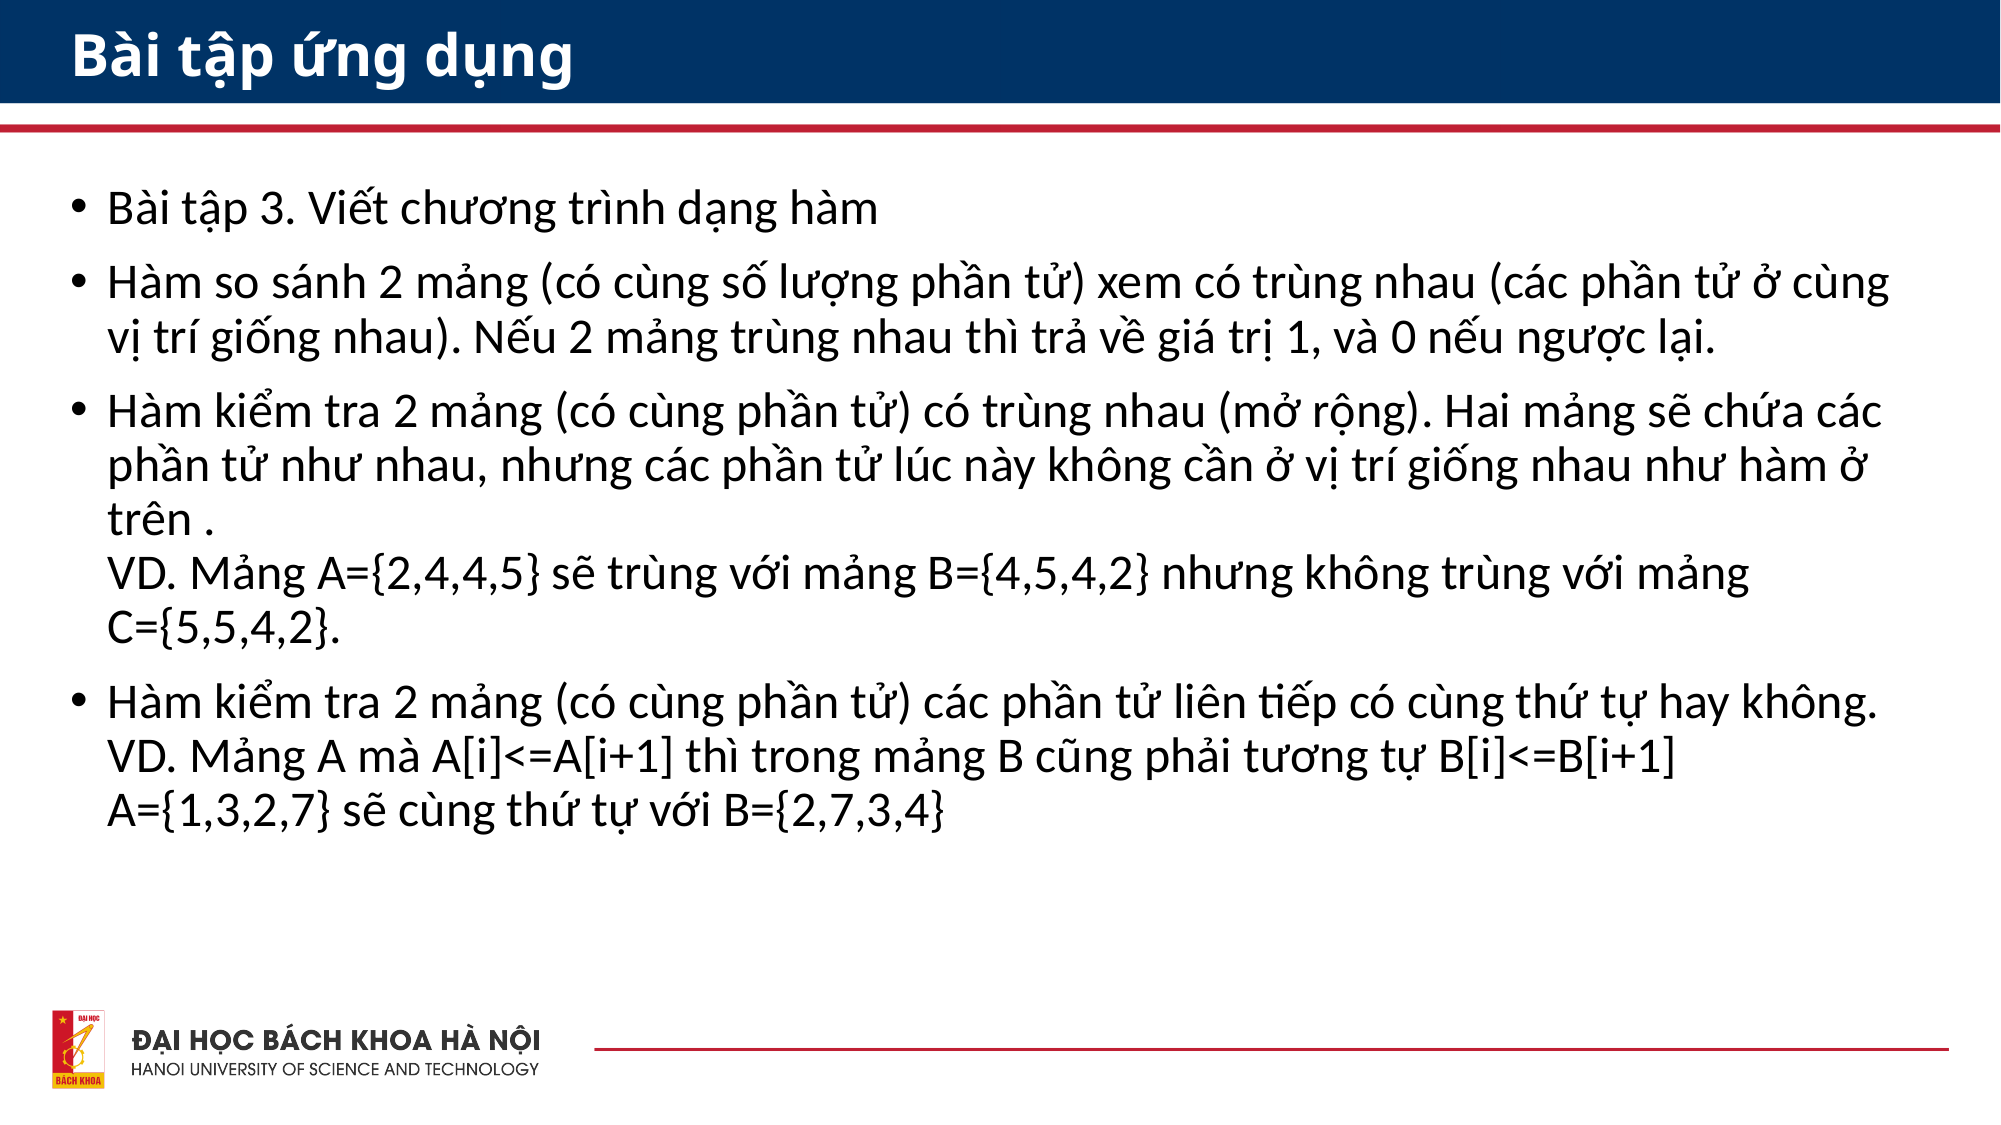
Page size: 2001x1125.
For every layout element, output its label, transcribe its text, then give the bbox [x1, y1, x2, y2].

title Bài tập ứng dụng [55, 18, 1945, 90]
list Bài tập 3. Viết chương trình dạng hàm Hàm so sánh 2 mảng (có cùng số lượng phần tử) xem có trùng nhau (các phần tử ở cùng vị trí giống nhau). Nếu 2 mảng trùng nhau thì trả về giá trị 1, và 0 nếu ngược lại. Hàm kiểm tra 2 mảng (có cùng phần tử) có trùng nhau (mở rộng). Hai mảng sẽ chứa các phần tử như nhau, nhưng các phần tử lúc này không cần ở vị trí giống nhau như hàm ở trên . VD. Mảng A={2,4,4,5} sẽ trùng với mảng B={4,5,4,2} nhưng không trùng với mảng C={5,5,4,2}. Hàm kiểm tra 2 mảng (có cùng phần tử) các phần tử liên tiếp có cùng thứ tự hay không. VD. Mảng A mà A[i]<=A[i+1] thì trong mảng B cũng phải tương tự B[i]<=B[i+1] A={1,3,2,7} sẽ cùng thứ tự với B={2,7,3,4} [55, 173, 1945, 979]
picture [0, 0, 2001, 1125]
